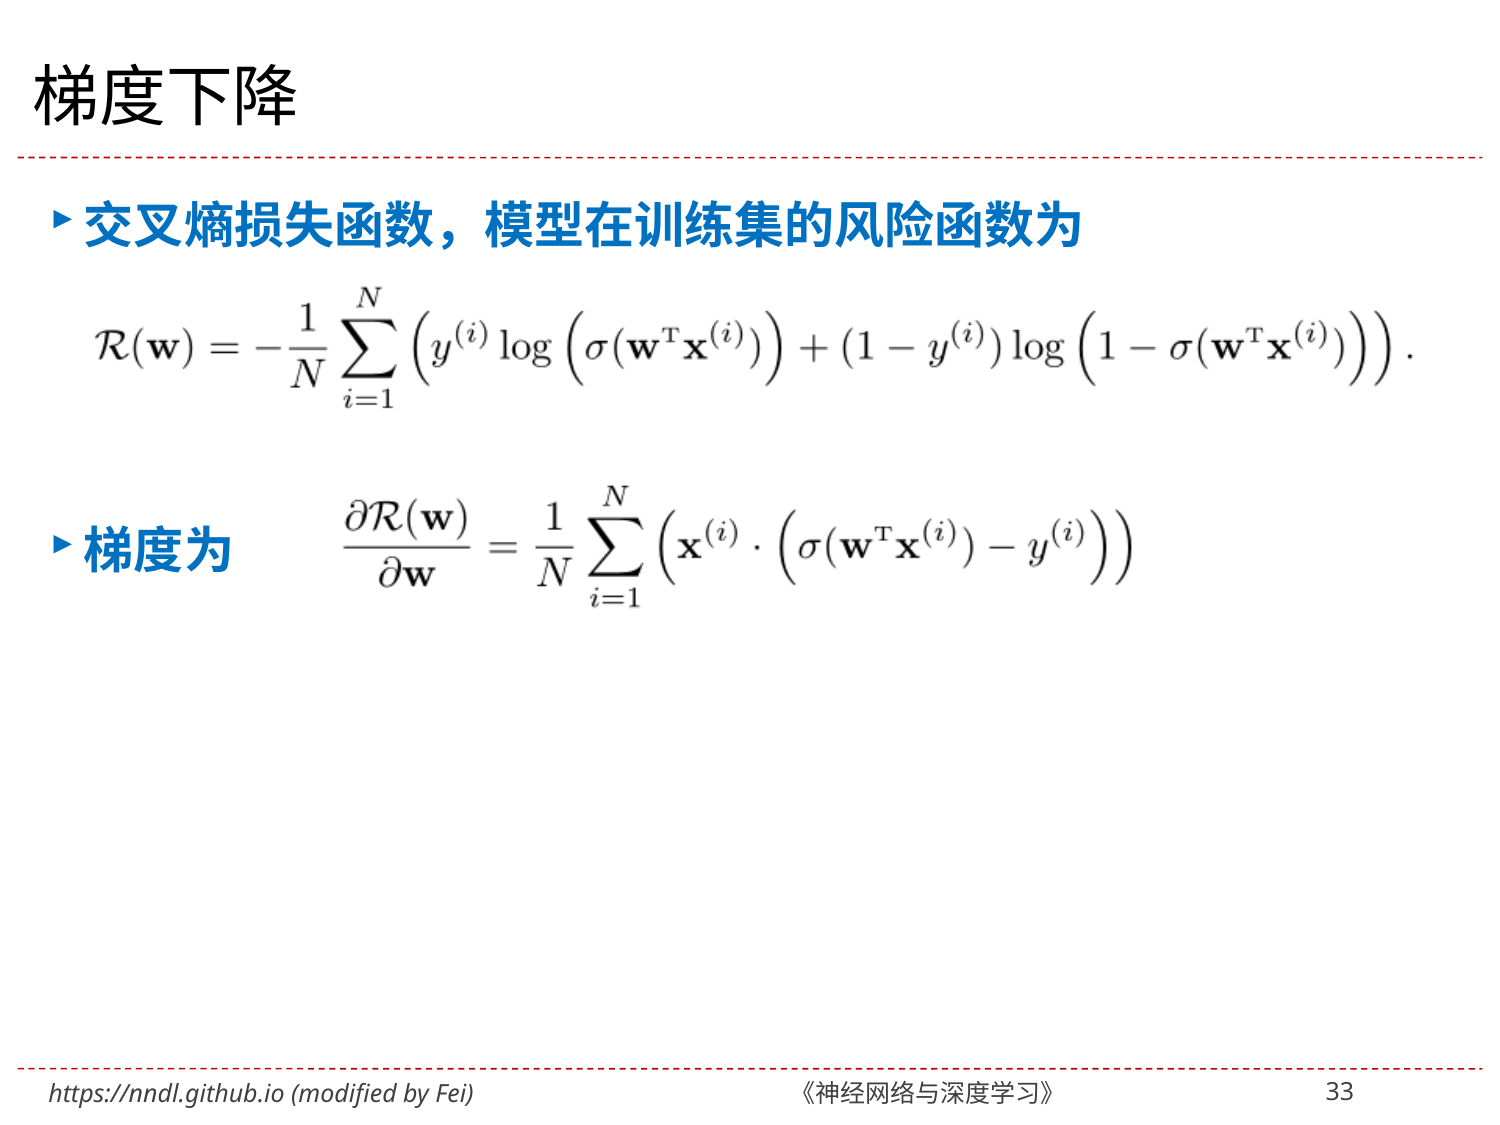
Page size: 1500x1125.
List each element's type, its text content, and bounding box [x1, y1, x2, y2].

list 交叉熵损失函数，模型在训练集的风险函数为 梯度为 [35, 173, 1500, 1043]
picture [86, 279, 1450, 417]
title 梯度下降 [17, 24, 1483, 142]
picture [319, 475, 1180, 622]
